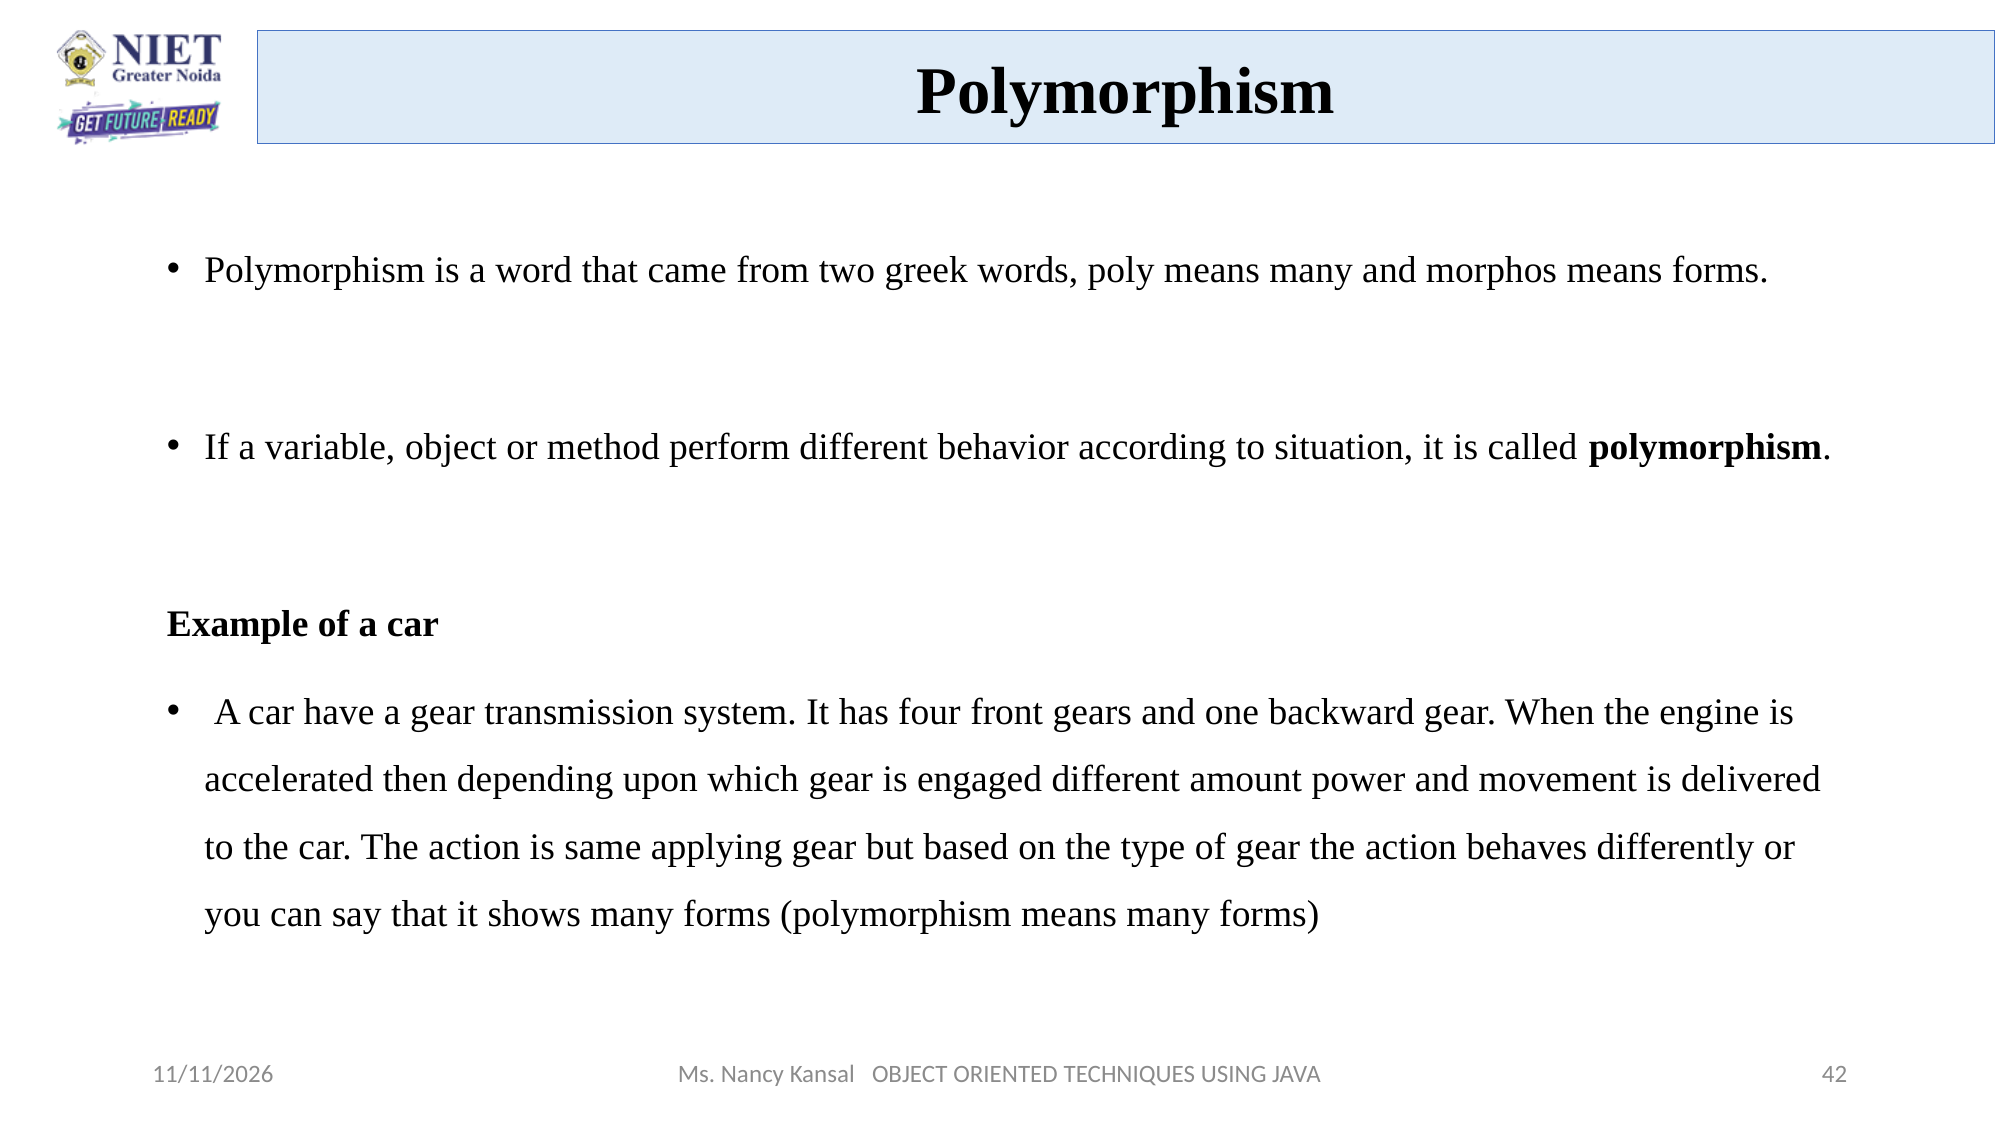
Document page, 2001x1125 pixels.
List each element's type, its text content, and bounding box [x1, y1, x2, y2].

list Polymorphism is a word that came from two greek words, poly means many and morphos means forms. If a variable, object or method perform different behavior according to situation, it is called polymorphism. Example of a car A car have a gear transmission system. It has four front gears and one backward gear. When the engine is accelerated then depending upon which gear is engaged different amount power and movement is delivered to the car. The action is same applying gear but based on the type of gear the action behaves differently or you can say that it shows many forms (polymorphism means many forms) [151, 215, 1877, 1002]
footer Ms. Nancy Kansal OBJECT ORIENTED TECHNIQUES USING JAVA [662, 1042, 1338, 1103]
slide_number 42 [1412, 1042, 1863, 1103]
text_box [19, 19, 1995, 155]
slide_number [137, 1042, 588, 1103]
